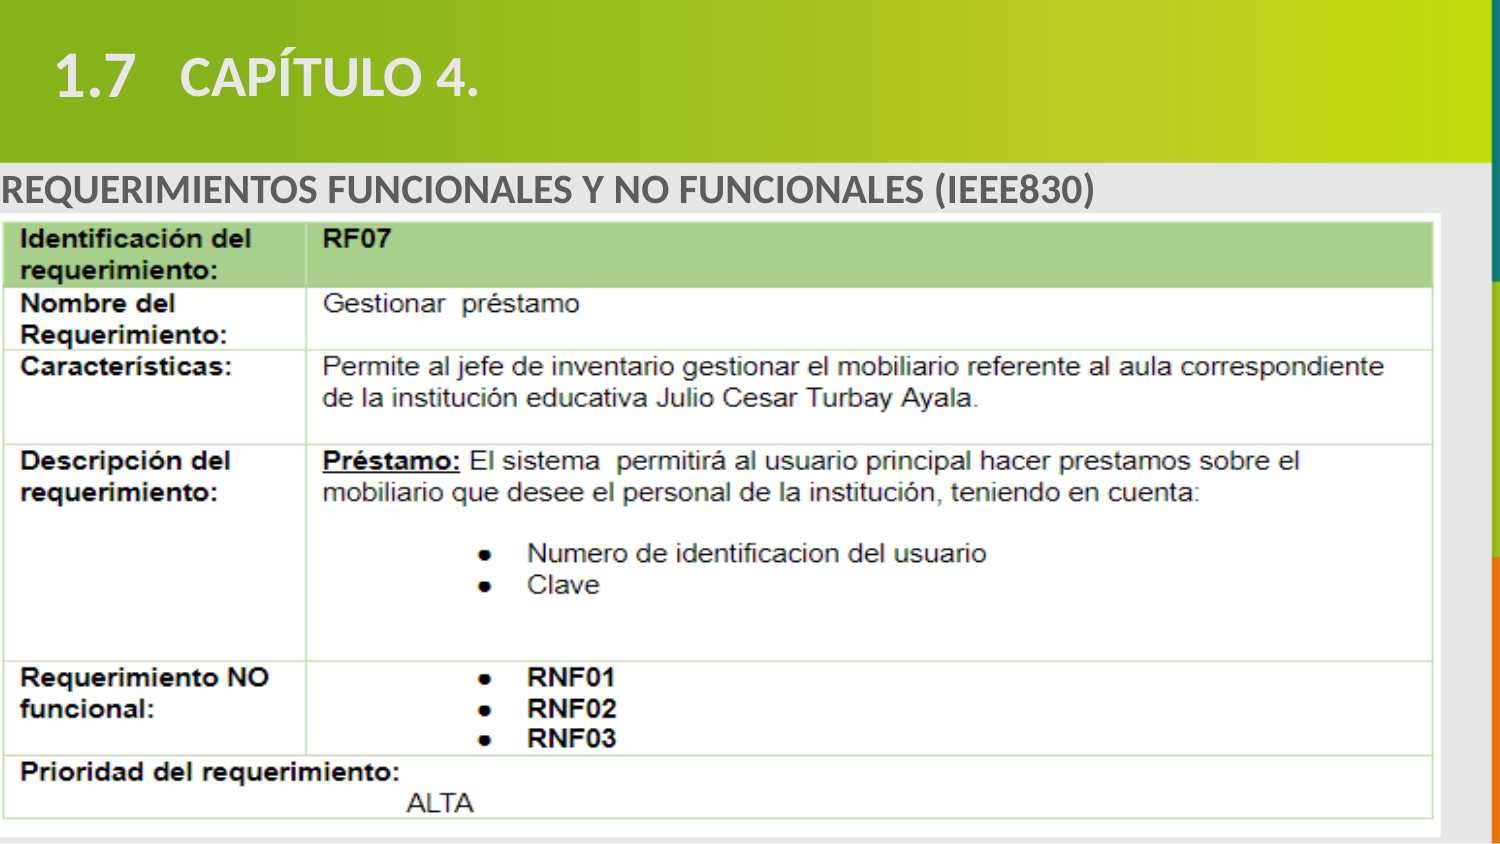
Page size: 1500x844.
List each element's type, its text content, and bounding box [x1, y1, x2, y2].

picture [0, 0, 1500, 844]
text_box 1.7 [37, 23, 209, 140]
text_box CAPÍTULO 4. [165, 31, 698, 148]
text_box REQUERIMIENTOS FUNCIONALES Y NO FUNCIONALES (IEEE830) [0, 154, 1201, 211]
